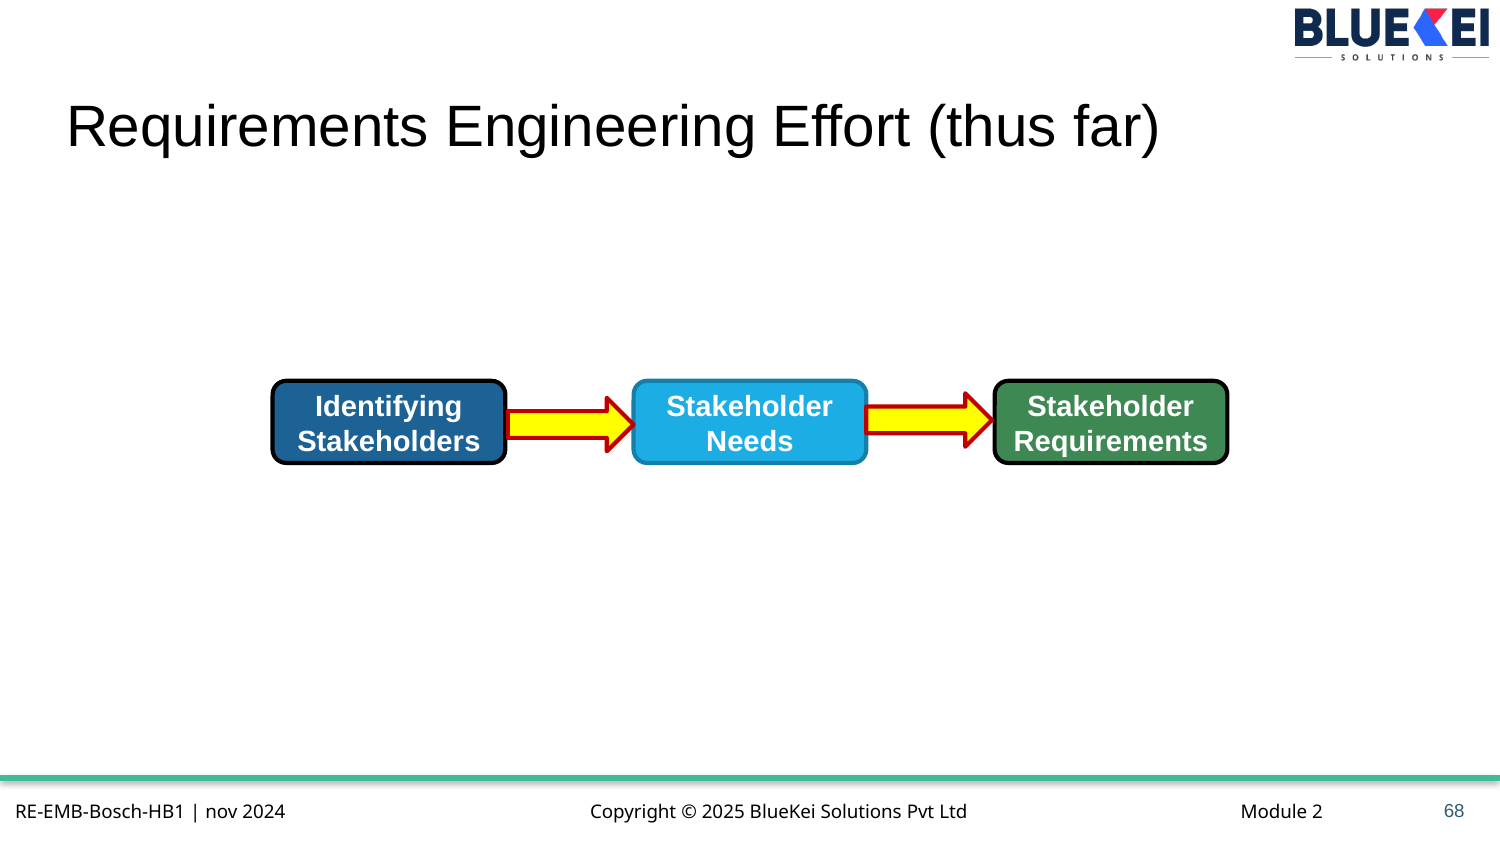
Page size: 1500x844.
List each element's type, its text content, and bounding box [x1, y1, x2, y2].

text_box Identifying Stakeholders [270, 378, 508, 466]
text_box Stakeholder Requirements [992, 378, 1230, 466]
text_box [864, 391, 995, 449]
picture [1293, 7, 1491, 63]
text_box Stakeholder Needs [631, 378, 869, 466]
text_box [505, 395, 636, 454]
slide_number 68 [1389, 777, 1480, 842]
title Requirements Engineering Effort (thus far) [51, 72, 1449, 167]
